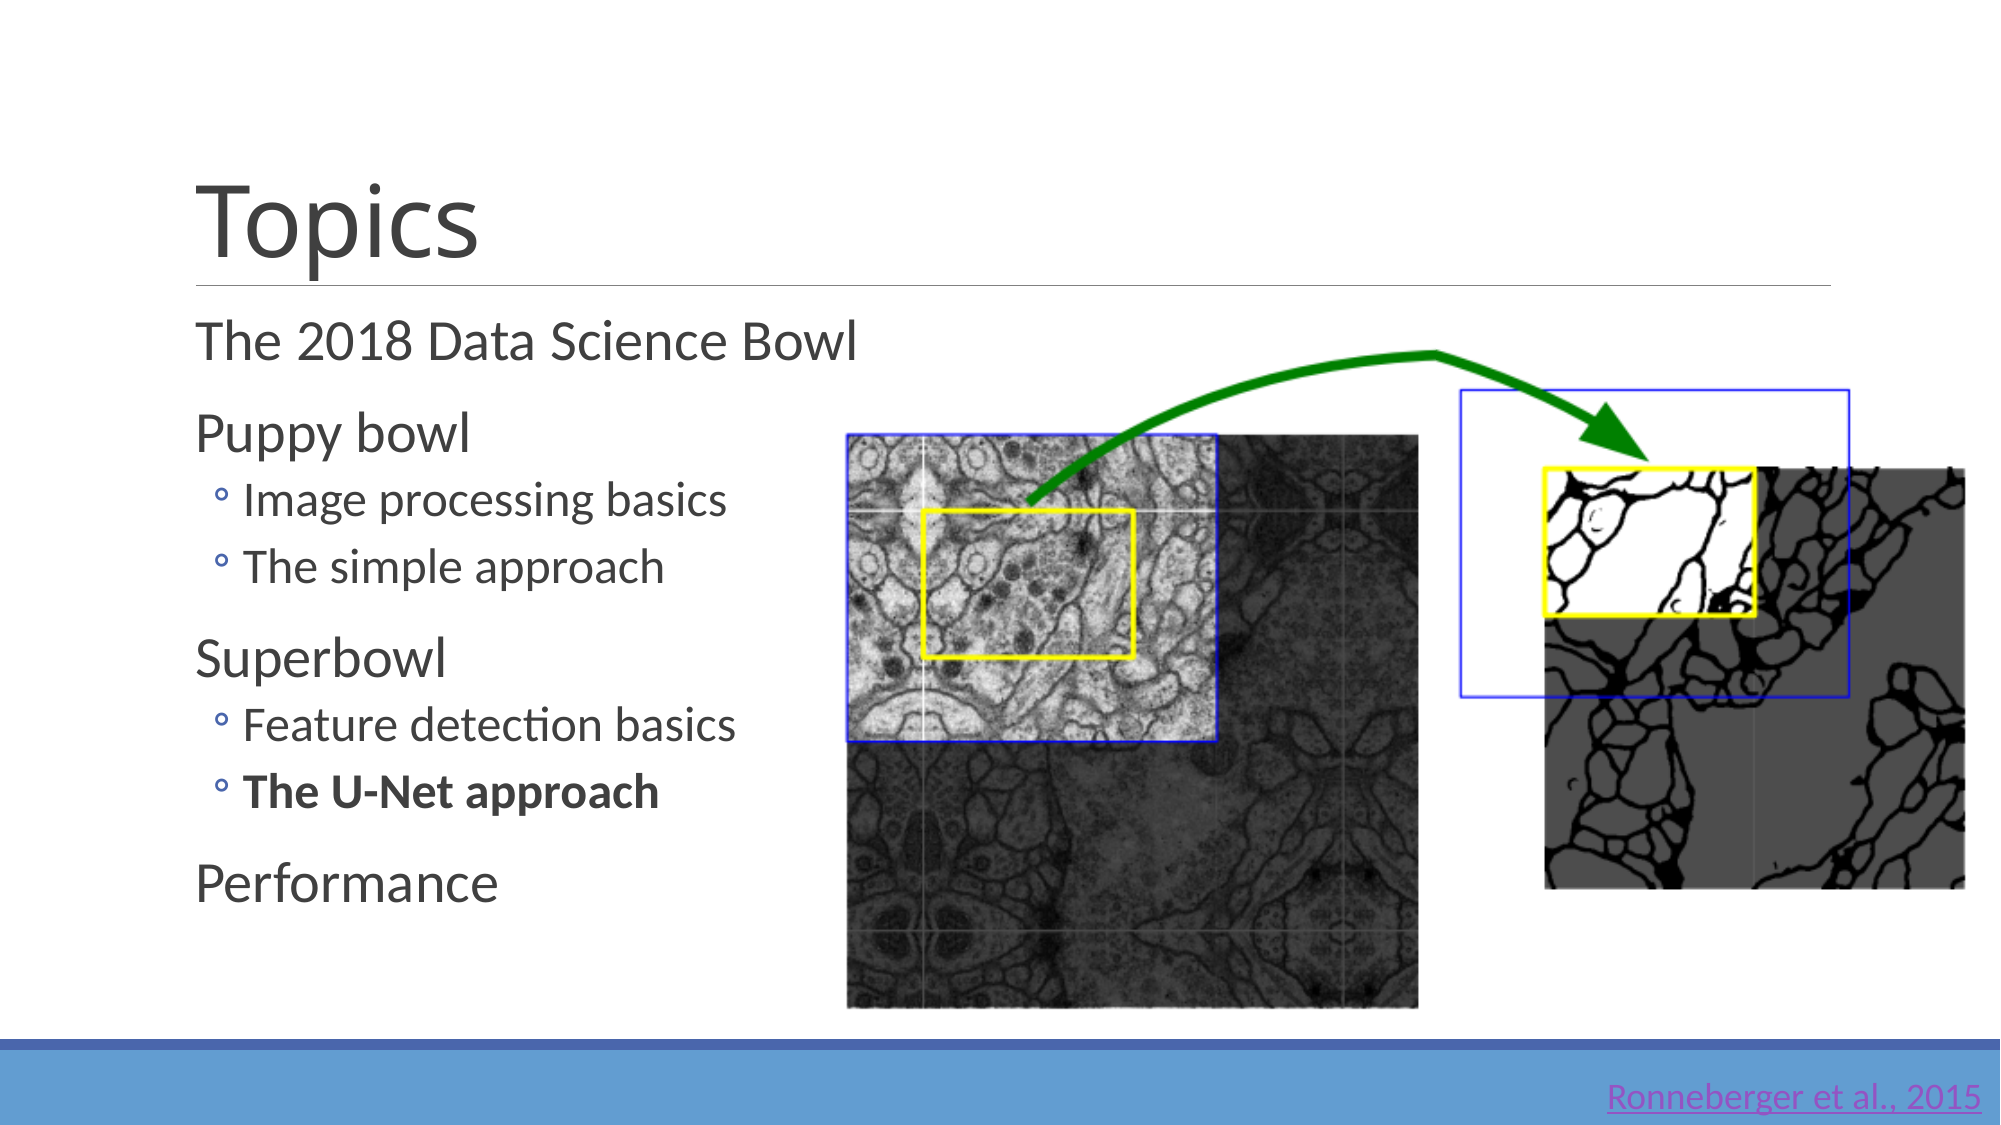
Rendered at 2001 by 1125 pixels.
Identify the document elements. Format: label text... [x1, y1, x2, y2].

title Topics [180, 47, 1830, 285]
picture [814, 297, 2001, 1029]
list The 2018 Data Science Bowl Puppy bowl Image processing basics The simple approach Superbowl Feature detection basics The U-Net approach Performance [180, 302, 814, 963]
text_box Ronneberger et al., 2015 [1592, 1064, 1998, 1125]
